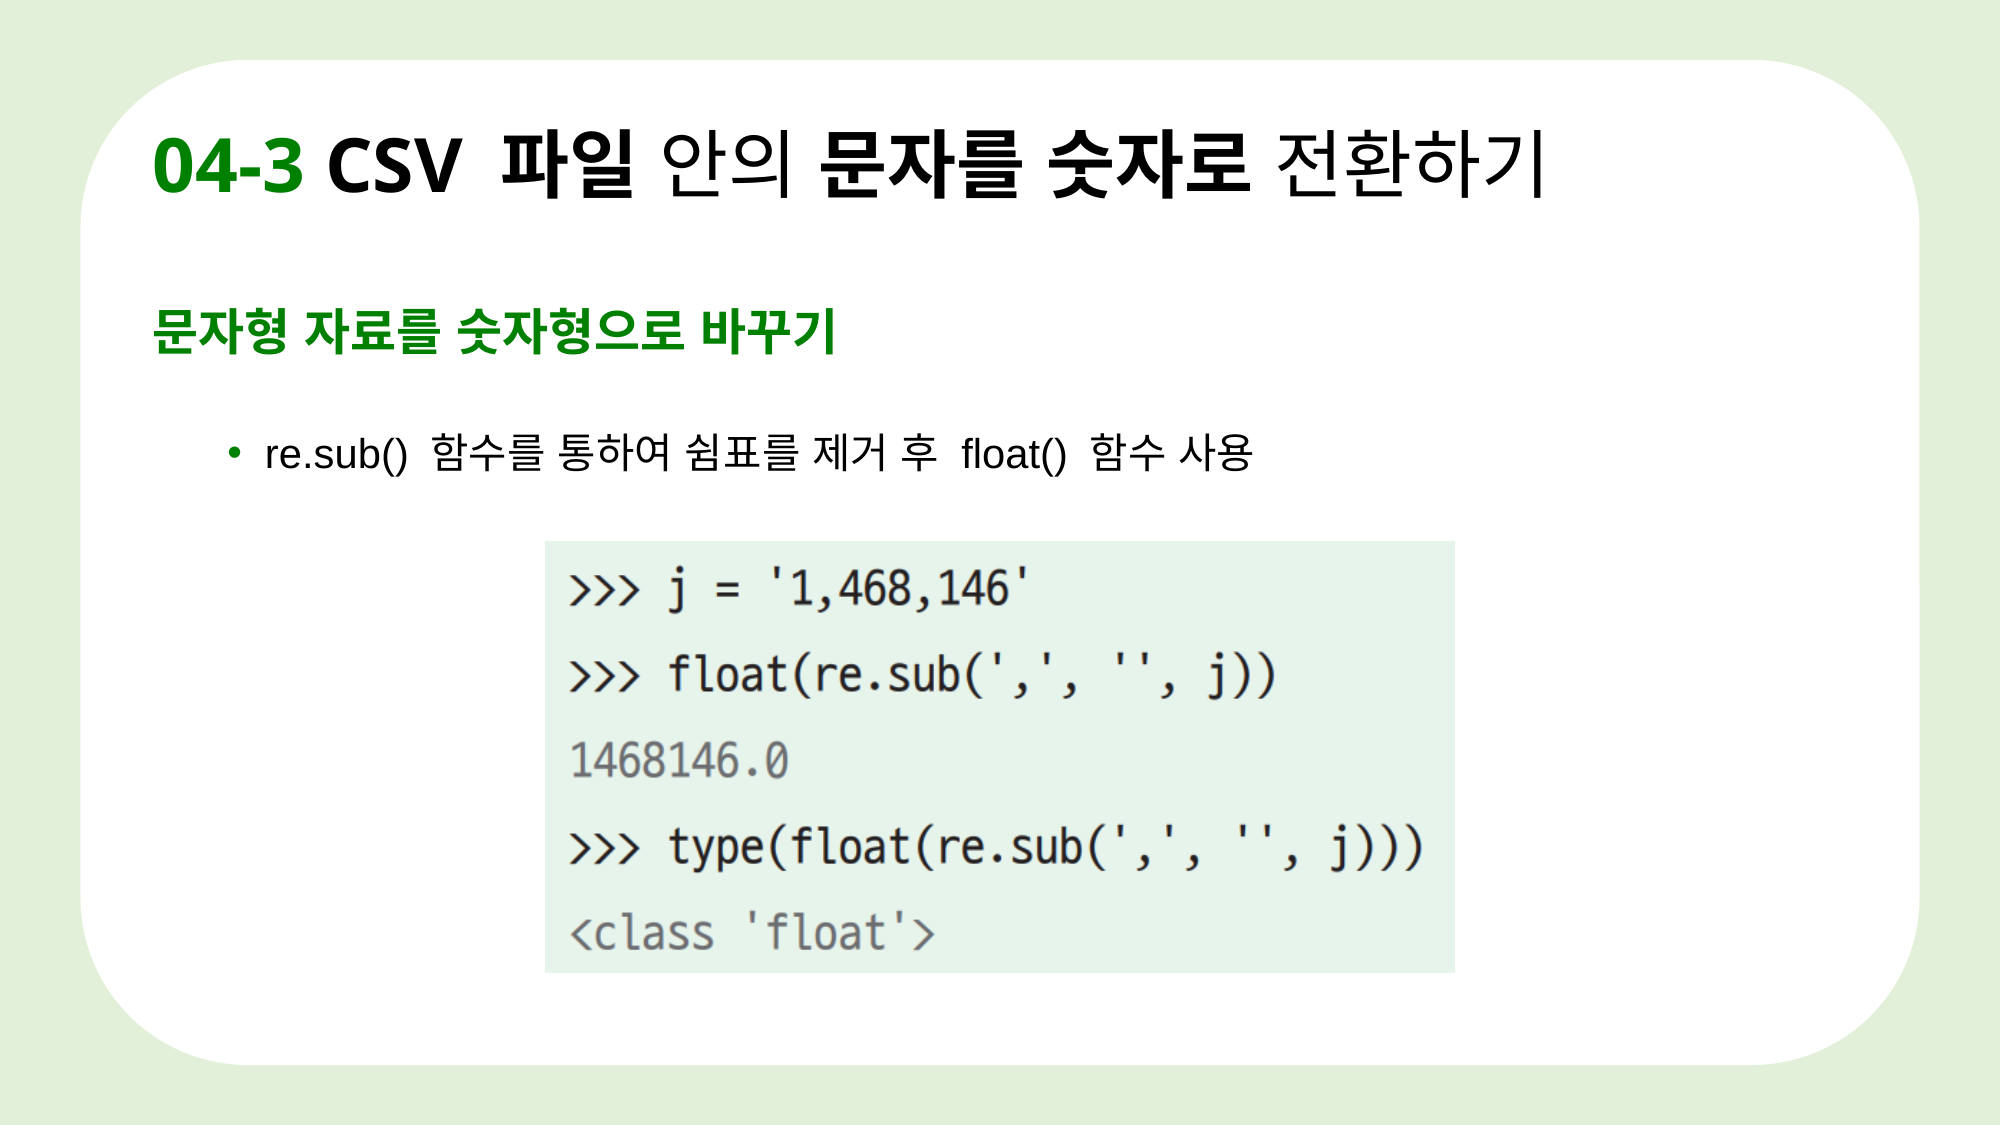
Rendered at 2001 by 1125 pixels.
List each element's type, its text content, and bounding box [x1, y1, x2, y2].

title 04-3 CSV 파일 안의 문자를 숫자로 전환하기 [137, 59, 1863, 278]
list 문자형 자료를 숫자형으로 바꾸기 re.sub() 함수를 통하여 쉼표를 제거 후 float() 함수 사용 [137, 299, 1863, 1014]
picture [545, 541, 1455, 973]
